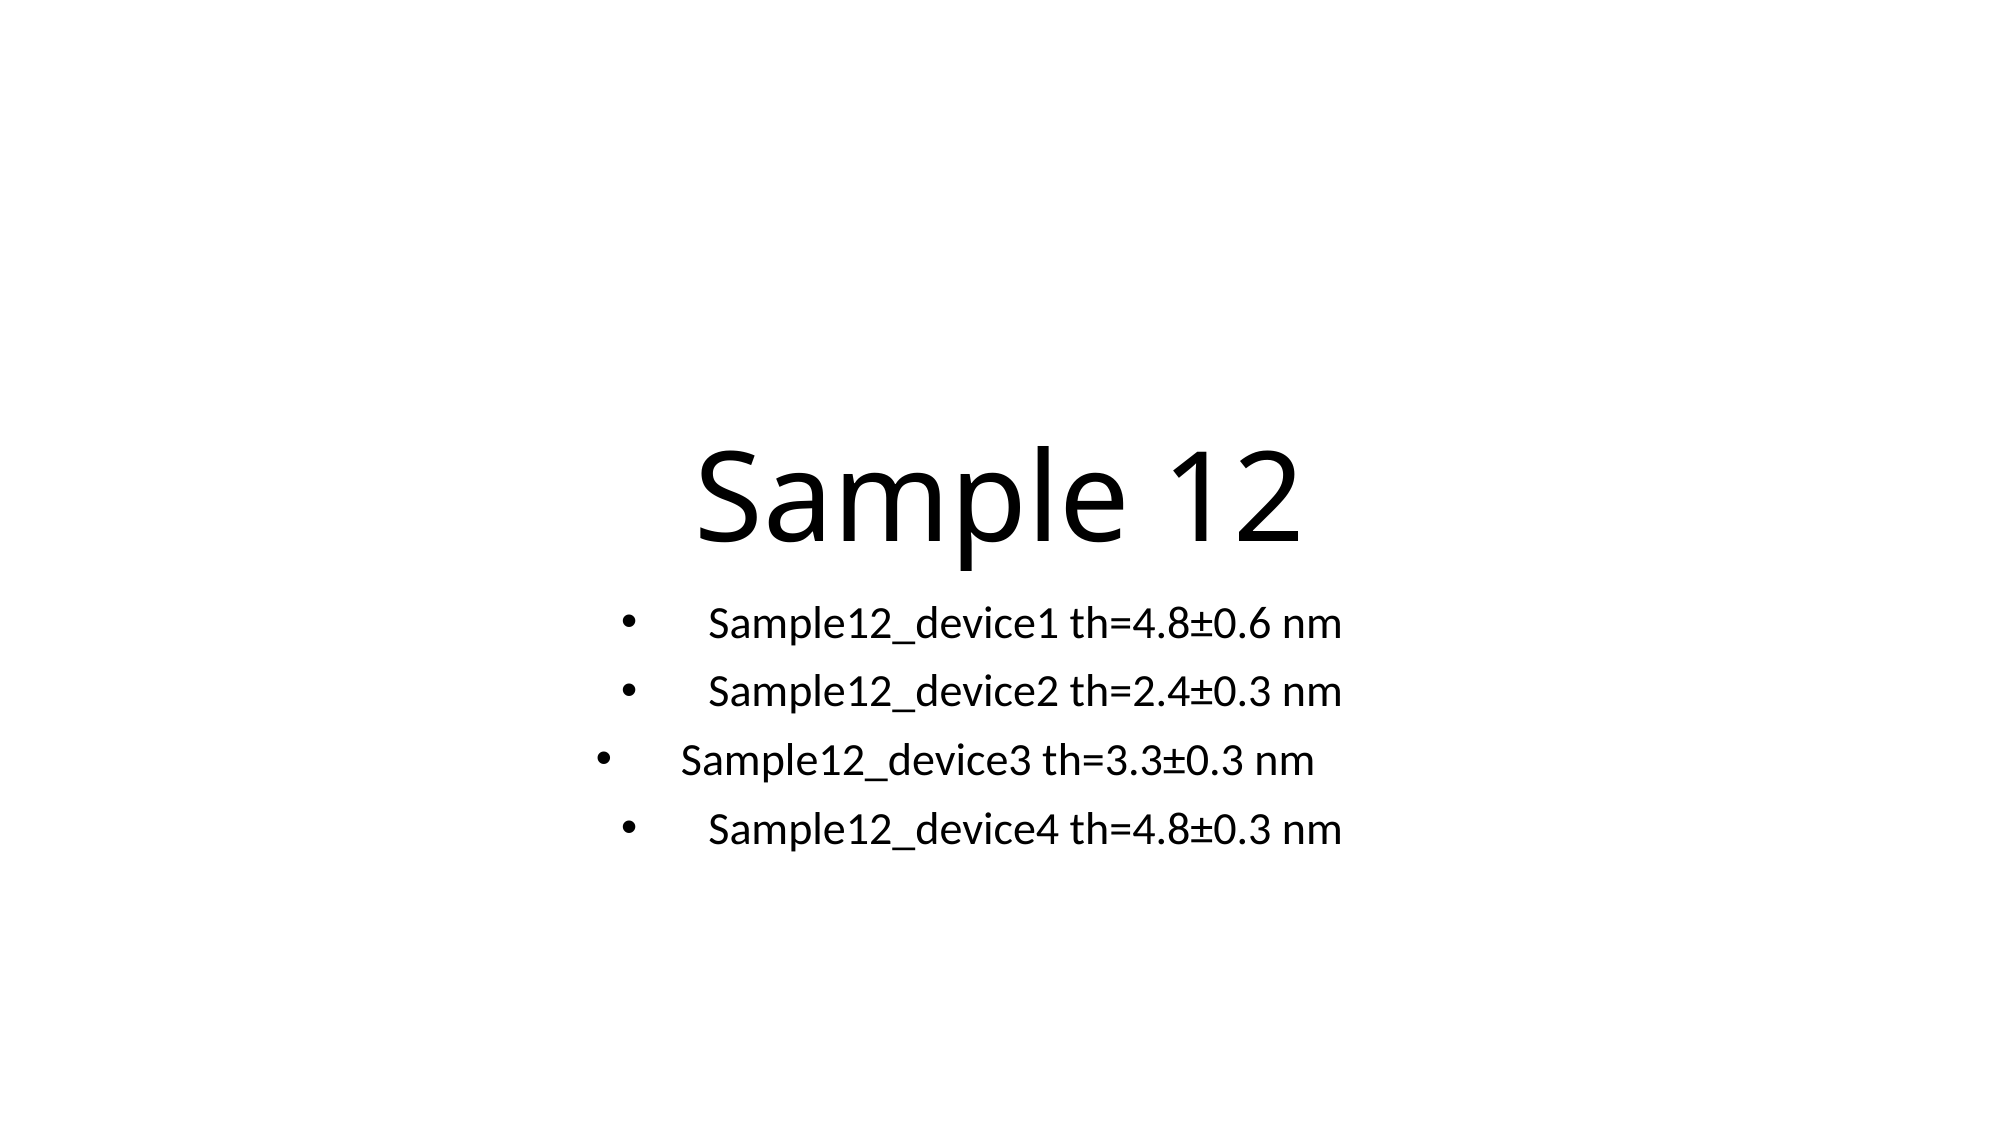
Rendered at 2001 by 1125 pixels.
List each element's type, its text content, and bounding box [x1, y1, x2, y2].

title Sample 12 [249, 184, 1750, 576]
subtitle Sample12_device1 th=4.8±0.6 nm Sample12_device2 th=2.4±0.3 nm Sample12_device3 th=3.3±0.3 nm Sample12_device4 th=4.8±0.3 nm [249, 590, 1750, 863]
